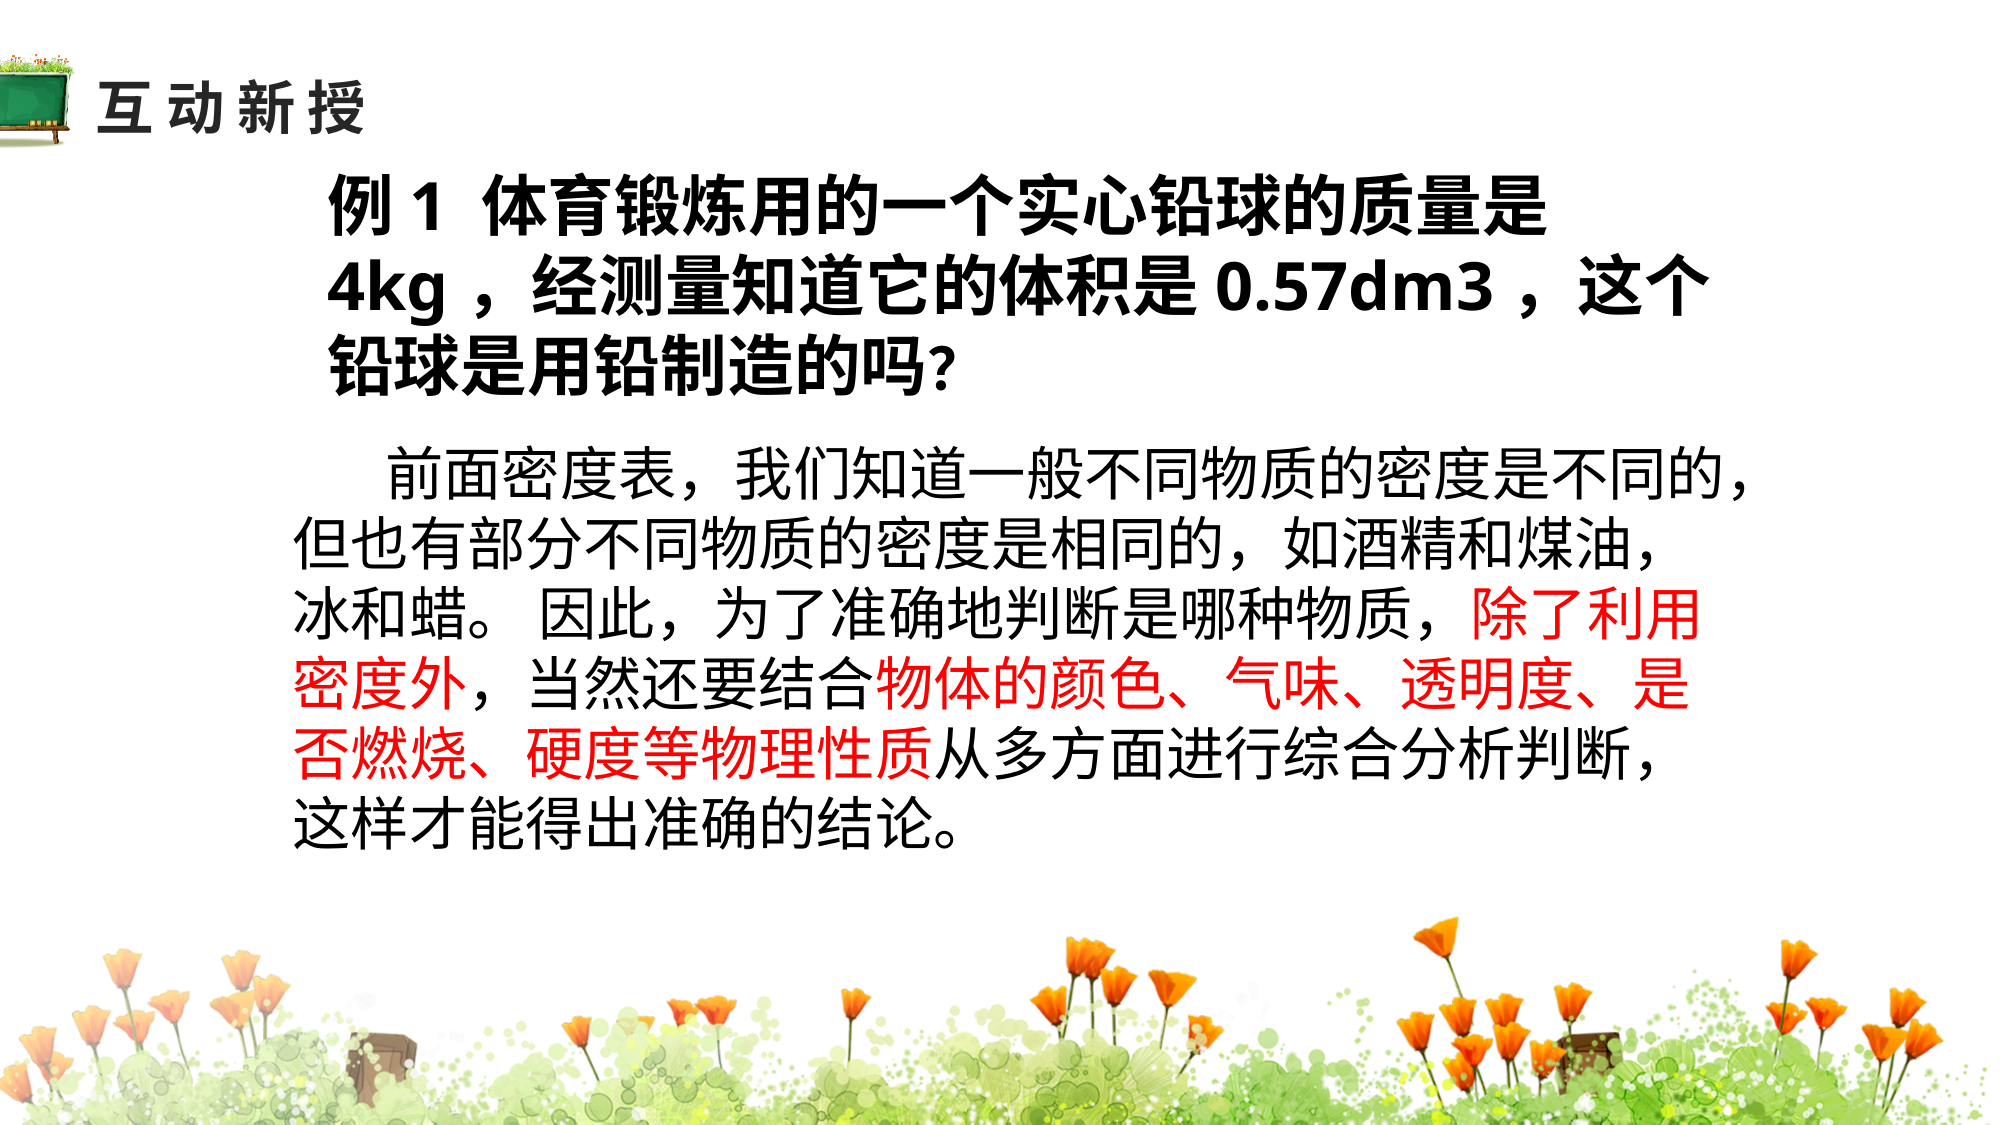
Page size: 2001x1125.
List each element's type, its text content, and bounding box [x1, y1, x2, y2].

text_box 互动新授 [57, 63, 405, 149]
picture [0, 906, 2001, 1125]
text_box 前面密度表，我们知道一般不同物质的密度是不同的，但也有部分不同物质的密度是相同的，如酒精和煤油，冰和蜡。 因此，为了准确地判断是哪种物质，除了利用密度外，当然还要结合物体的颜色、气味、透明度、是否燃烧、硬度等物理性质从多方面进行综合分析判断，这样才能得出准确的结论。 [277, 430, 1748, 865]
text_box 例1 体育锻炼用的一个实心铅球的质量是4kg，经测量知道它的体积是0.57dm3，这个铅球是用铅制造的吗？ [312, 156, 1769, 411]
picture [0, 38, 74, 163]
